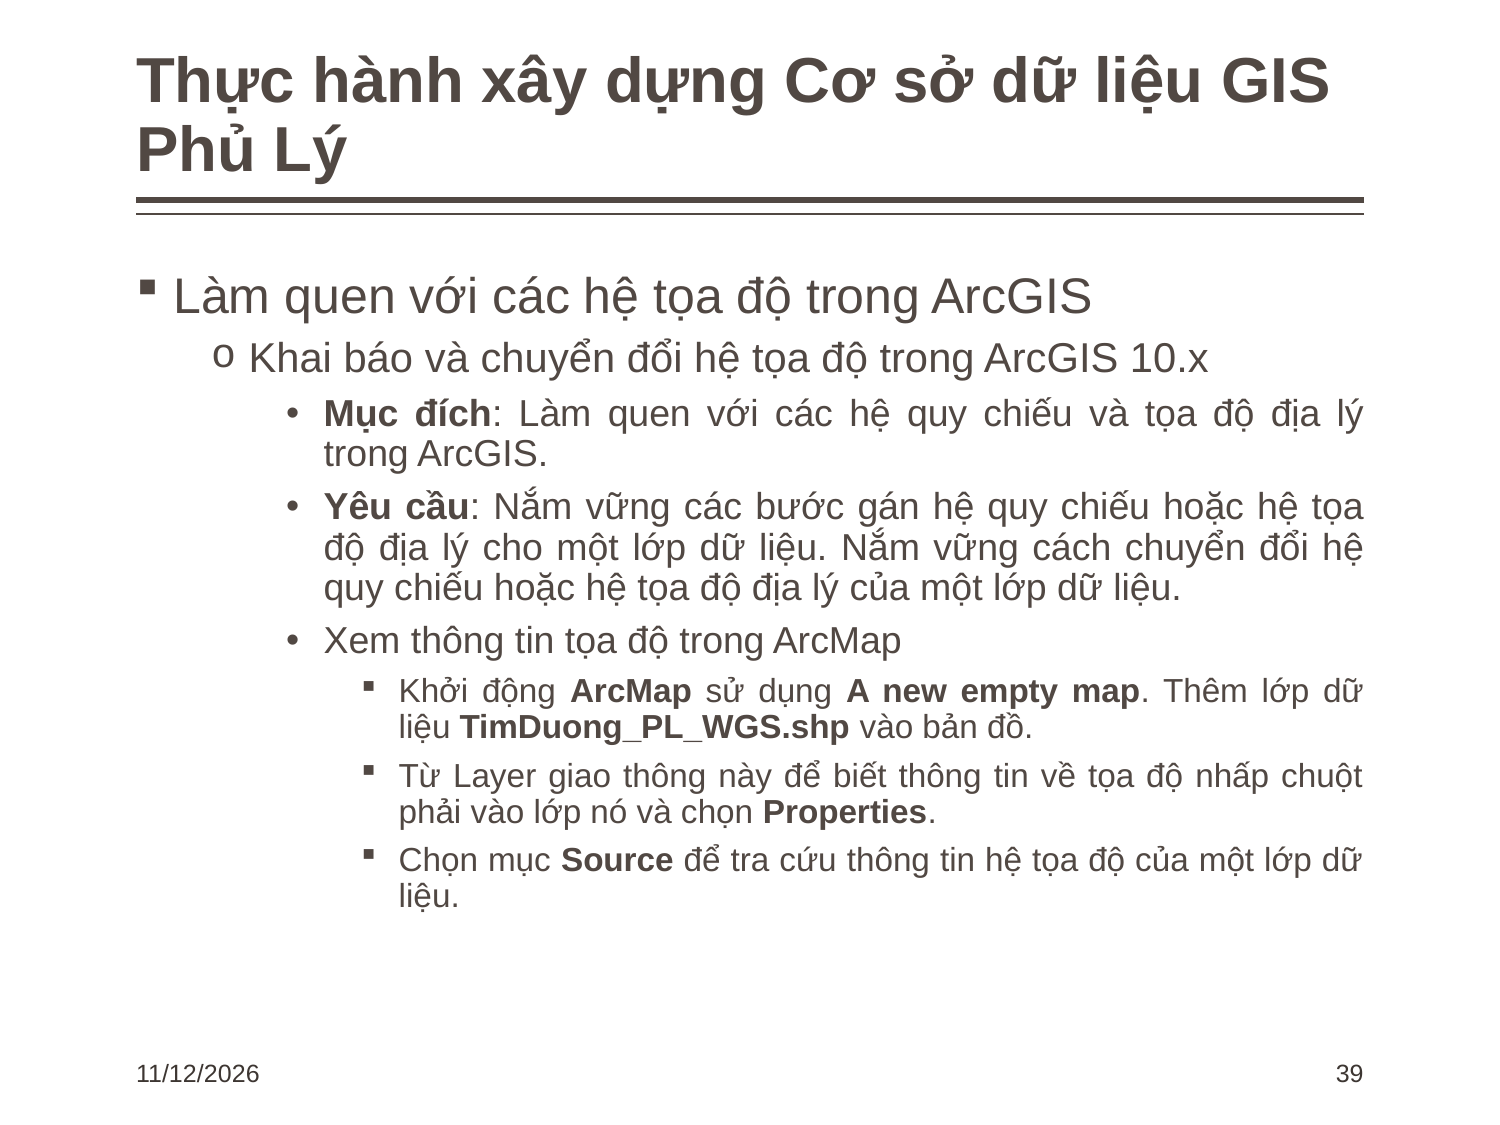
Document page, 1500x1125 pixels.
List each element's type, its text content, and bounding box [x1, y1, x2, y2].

list Làm quen với các hệ tọa độ trong ArcGIS Khai báo và chuyển đổi hệ tọa độ trong ArcGIS 10.x Mục đích: Làm quen với các hệ quy chiếu và tọa độ địa lý trong ArcGIS. Yêu cầu: Nắm vững các bước gán hệ quy chiếu hoặc hệ tọa độ địa lý cho một lớp dữ liệu. Nắm vững cách chuyển đổi hệ quy chiếu hoặc hệ tọa độ địa lý của một lớp dữ liệu. Xem thông tin tọa độ trong ArcMap Khởi động ArcMap sử dụng A new empty map. Thêm lớp dữ liệu TimDuong_PL_WGS.shp vào bản đồ. Từ Layer giao thông này để biết thông tin về tọa độ nhấp chuột phải vào lớp nó và chọn Properties. Chọn mục Source để tra cứu thông tin hệ tọa độ của một lớp dữ liệu. [135, 262, 1364, 1043]
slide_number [135, 1042, 362, 1103]
title Thực hành xây dựng Cơ sở dữ liệu GIS Phủ Lý [135, 12, 1364, 193]
slide_number 39 [1138, 1042, 1364, 1103]
